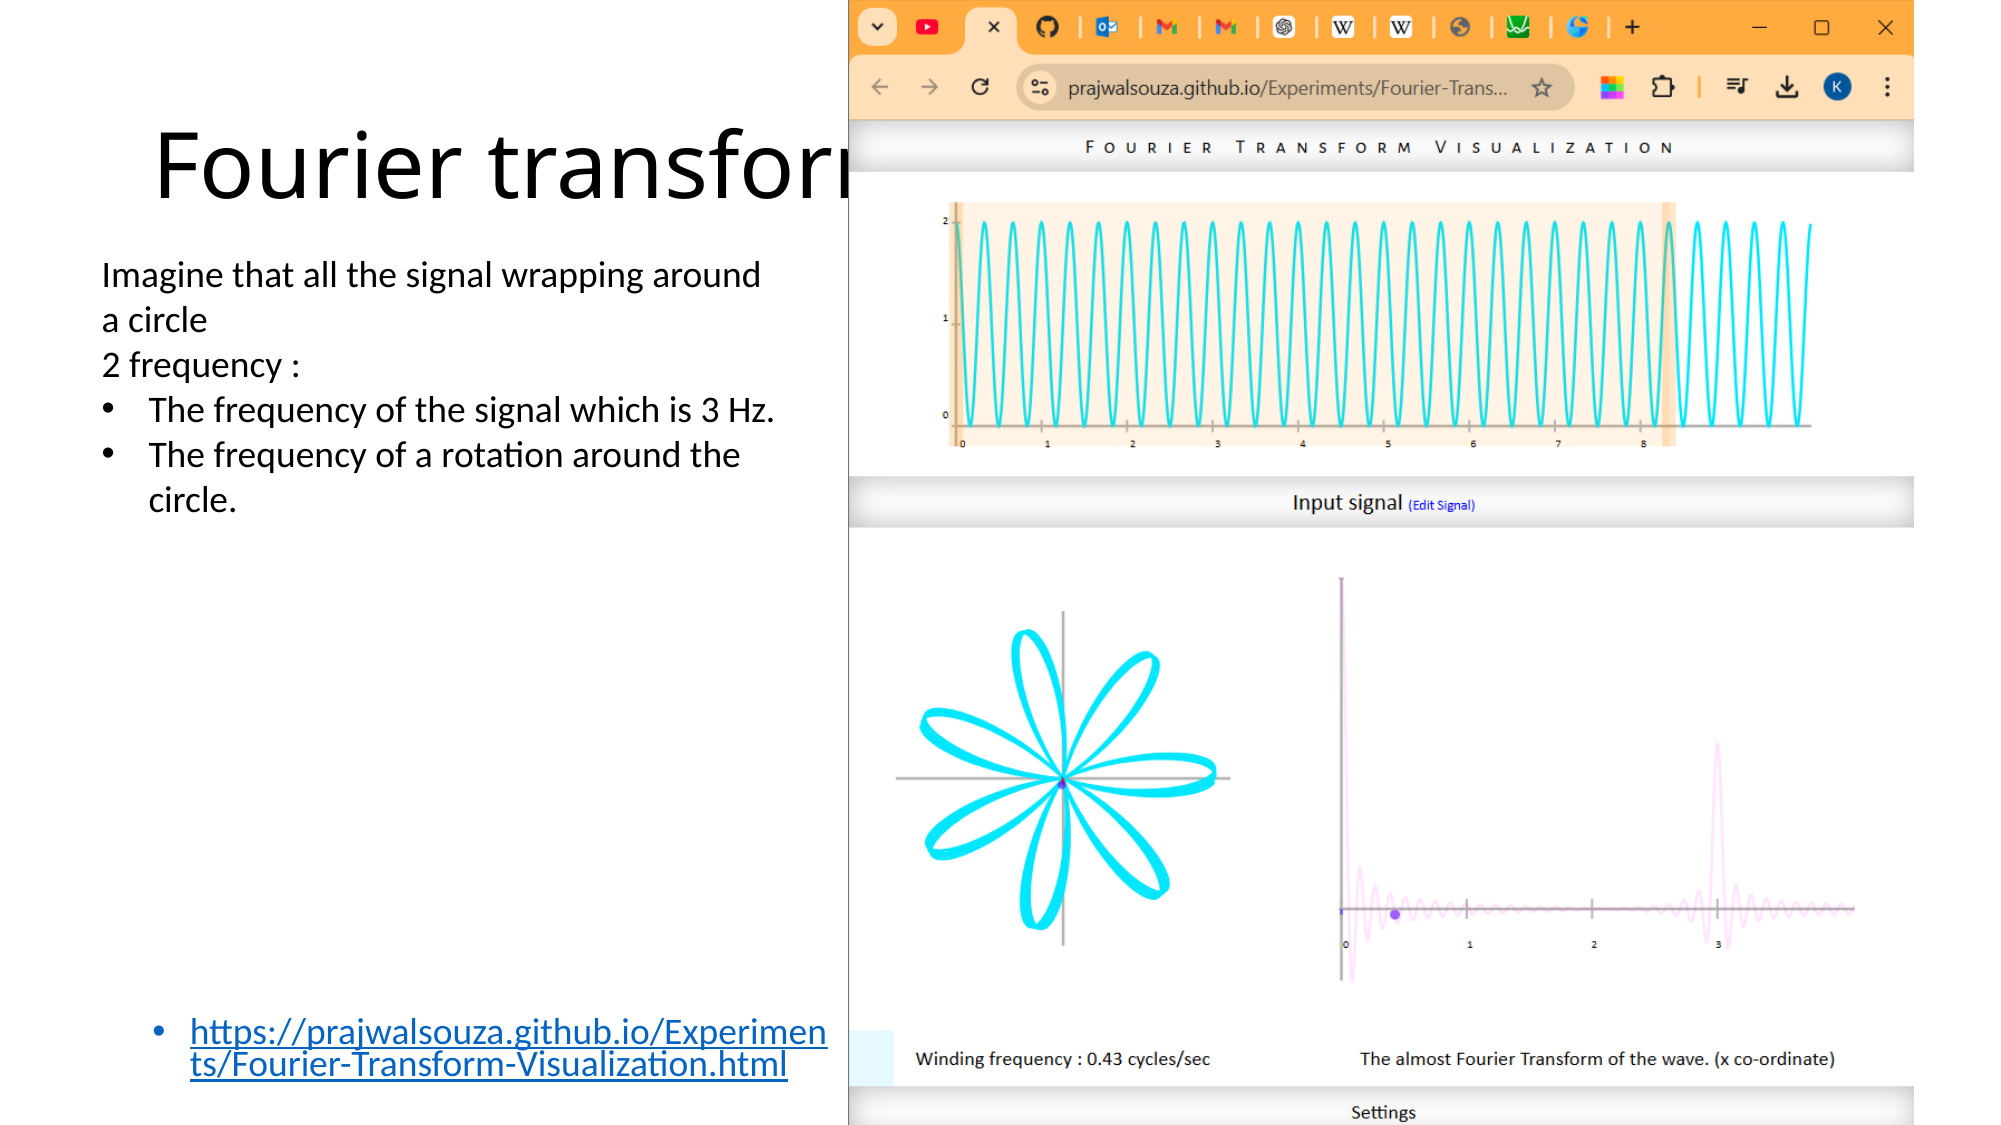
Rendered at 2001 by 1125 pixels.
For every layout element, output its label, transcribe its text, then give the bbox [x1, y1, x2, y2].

list https://prajwalsouza.github.io/Experiments/Fourier-Transform-Visualization.html [137, 1004, 848, 1125]
picture [848, 0, 1914, 1125]
title Fourier transform [137, 59, 848, 278]
text_box Imagine that all the signal wrapping around a circle 2 frequency : The frequency of the signal which is 3 Hz. The frequency of a rotation around the circle. [86, 242, 798, 528]
